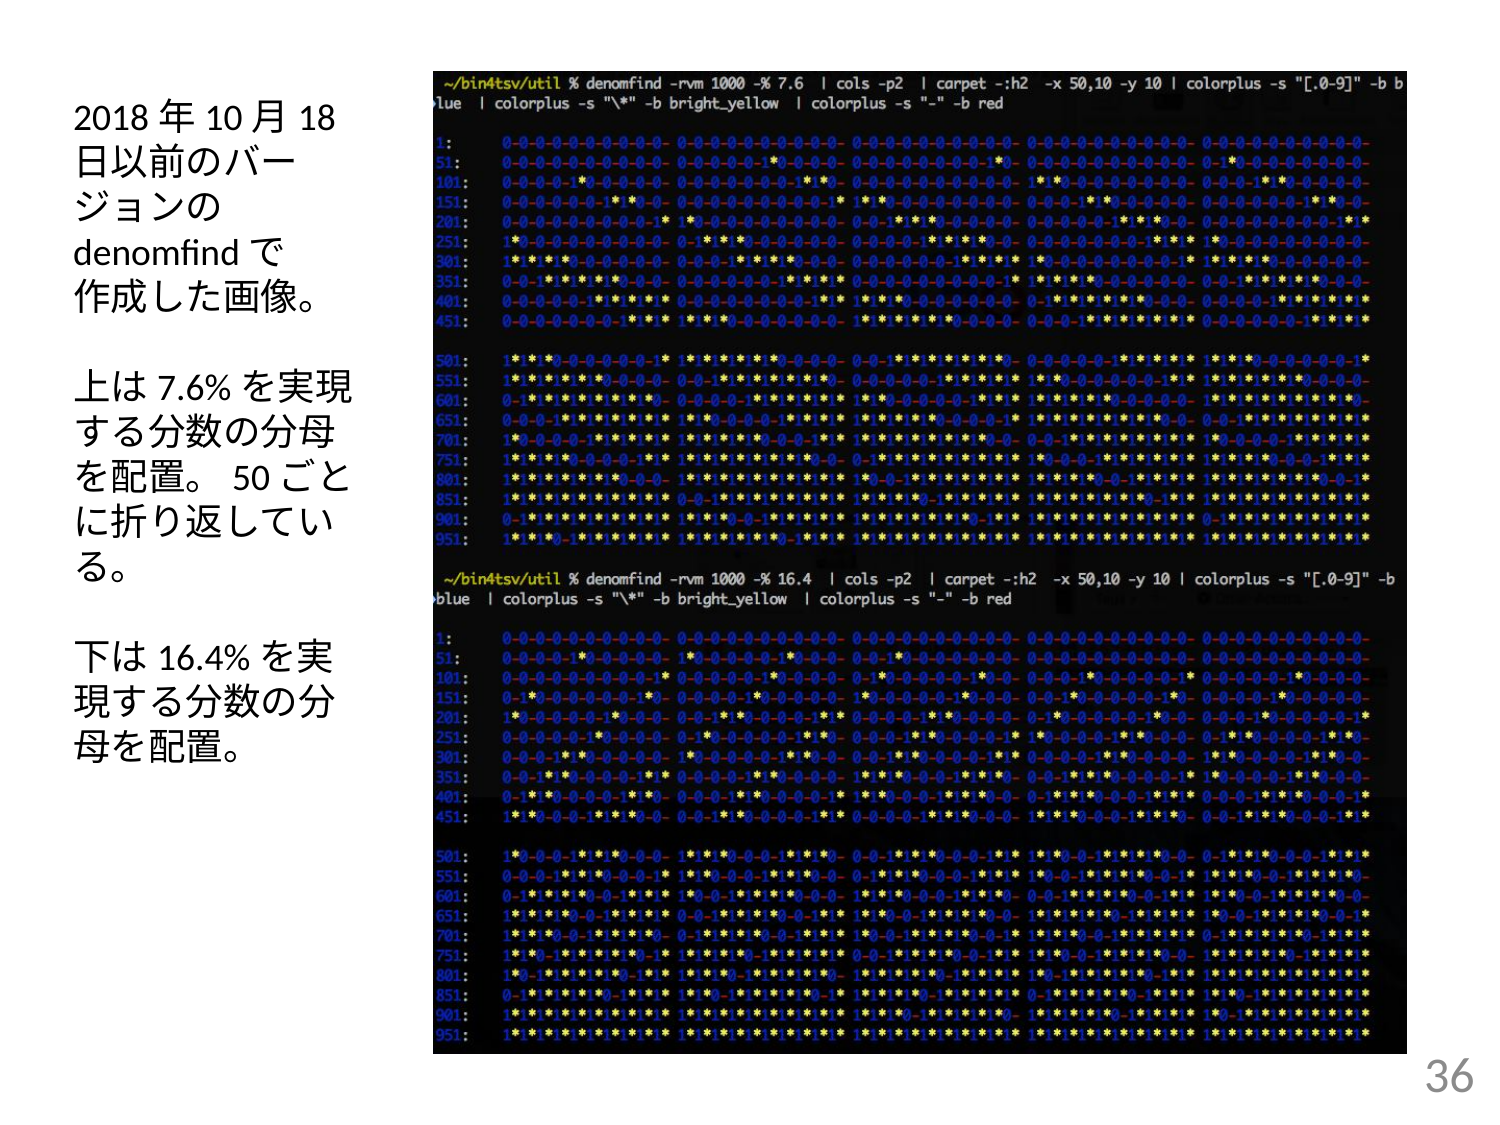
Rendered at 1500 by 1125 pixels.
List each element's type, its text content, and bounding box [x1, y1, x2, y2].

slide_number 36 [1152, 1042, 1490, 1103]
text_box 2018年10月18日以前のバージョンのdenomfindで 作成した画像。 上は7.6%を実現する分数の分母を配置。50ごとに折り返している。 下は16.4%を実現する分数の分母を配置。 [58, 85, 386, 821]
picture [433, 71, 1407, 1054]
